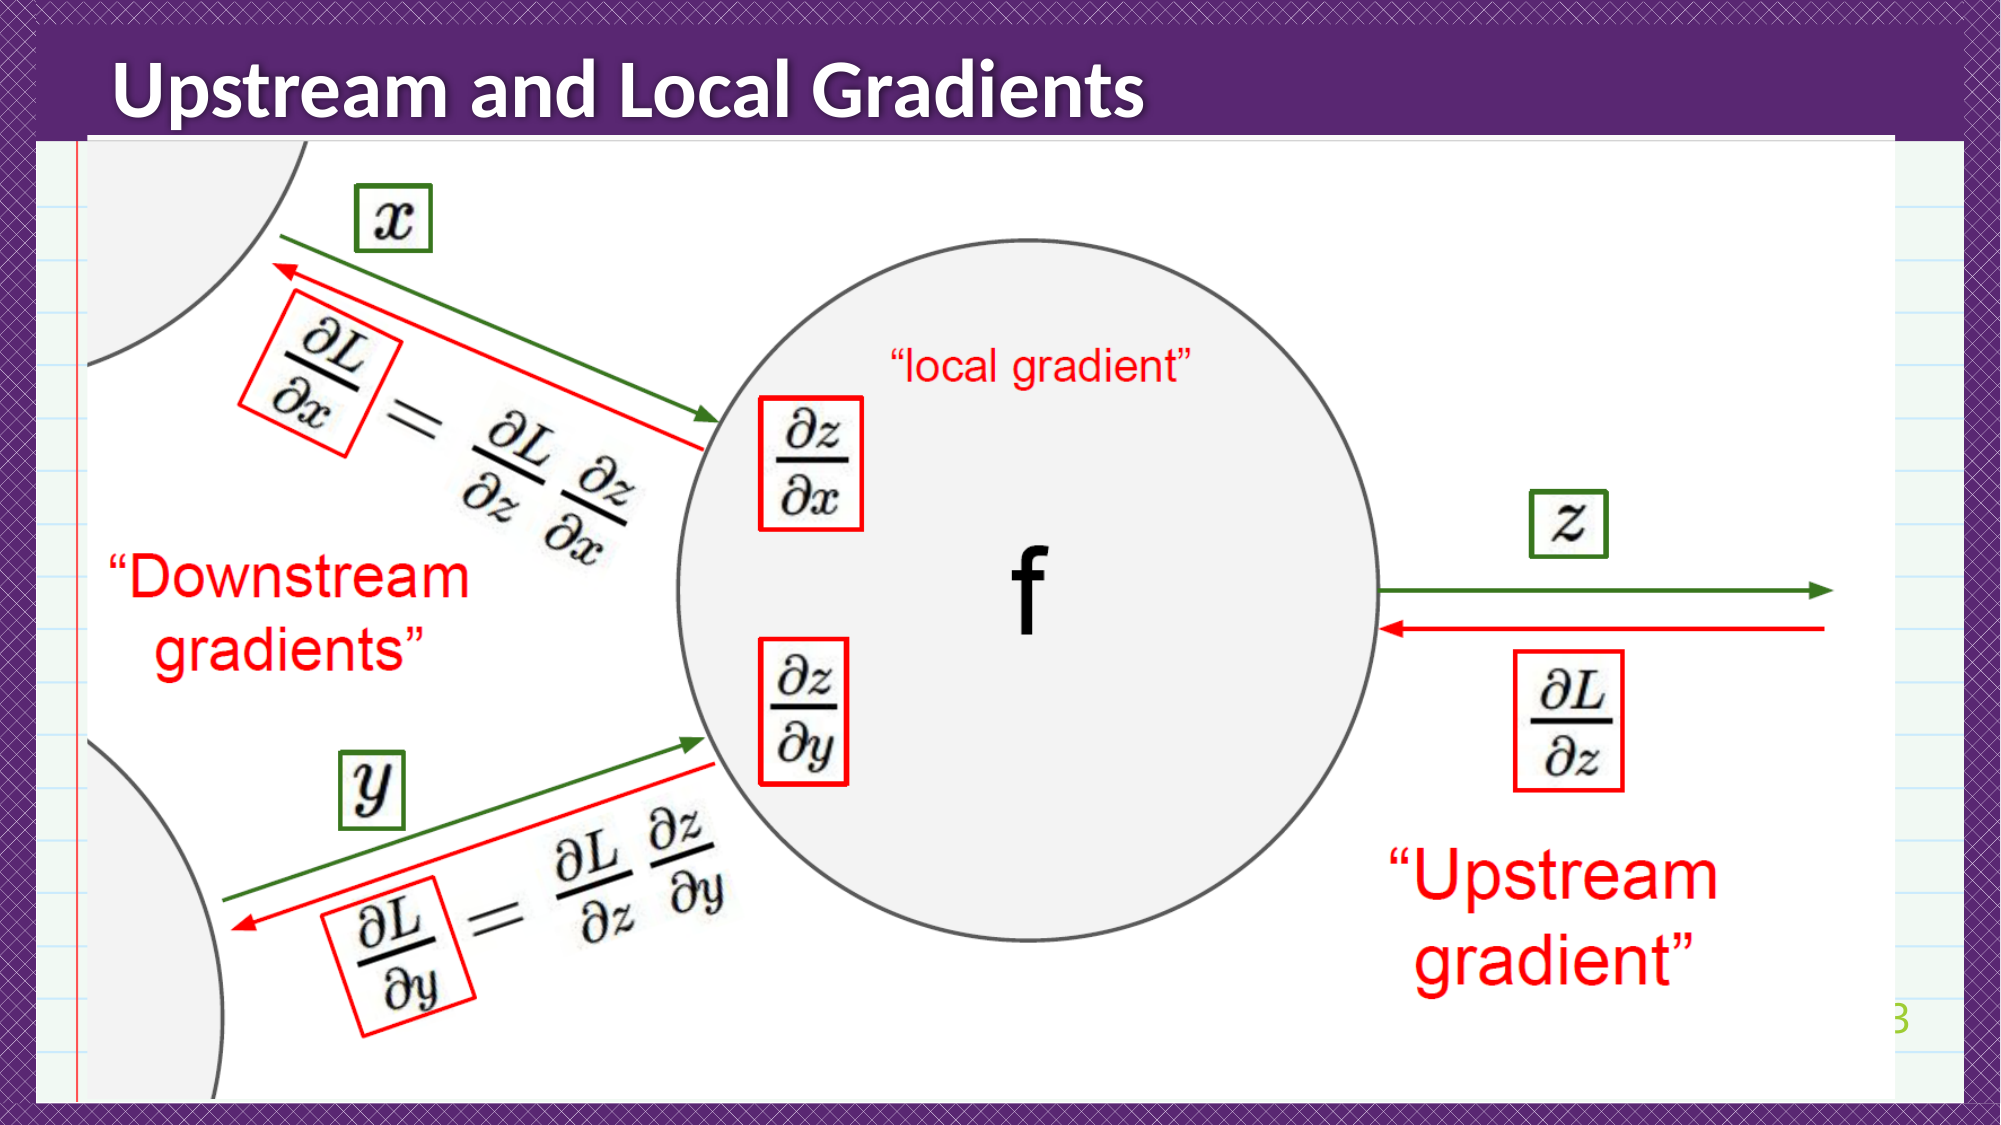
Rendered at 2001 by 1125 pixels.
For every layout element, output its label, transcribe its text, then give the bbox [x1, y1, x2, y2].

picture [37, 134, 1964, 1102]
title Upstream and Local Gradients [96, 25, 1886, 134]
slide_number 23 [1896, 970, 1926, 1051]
